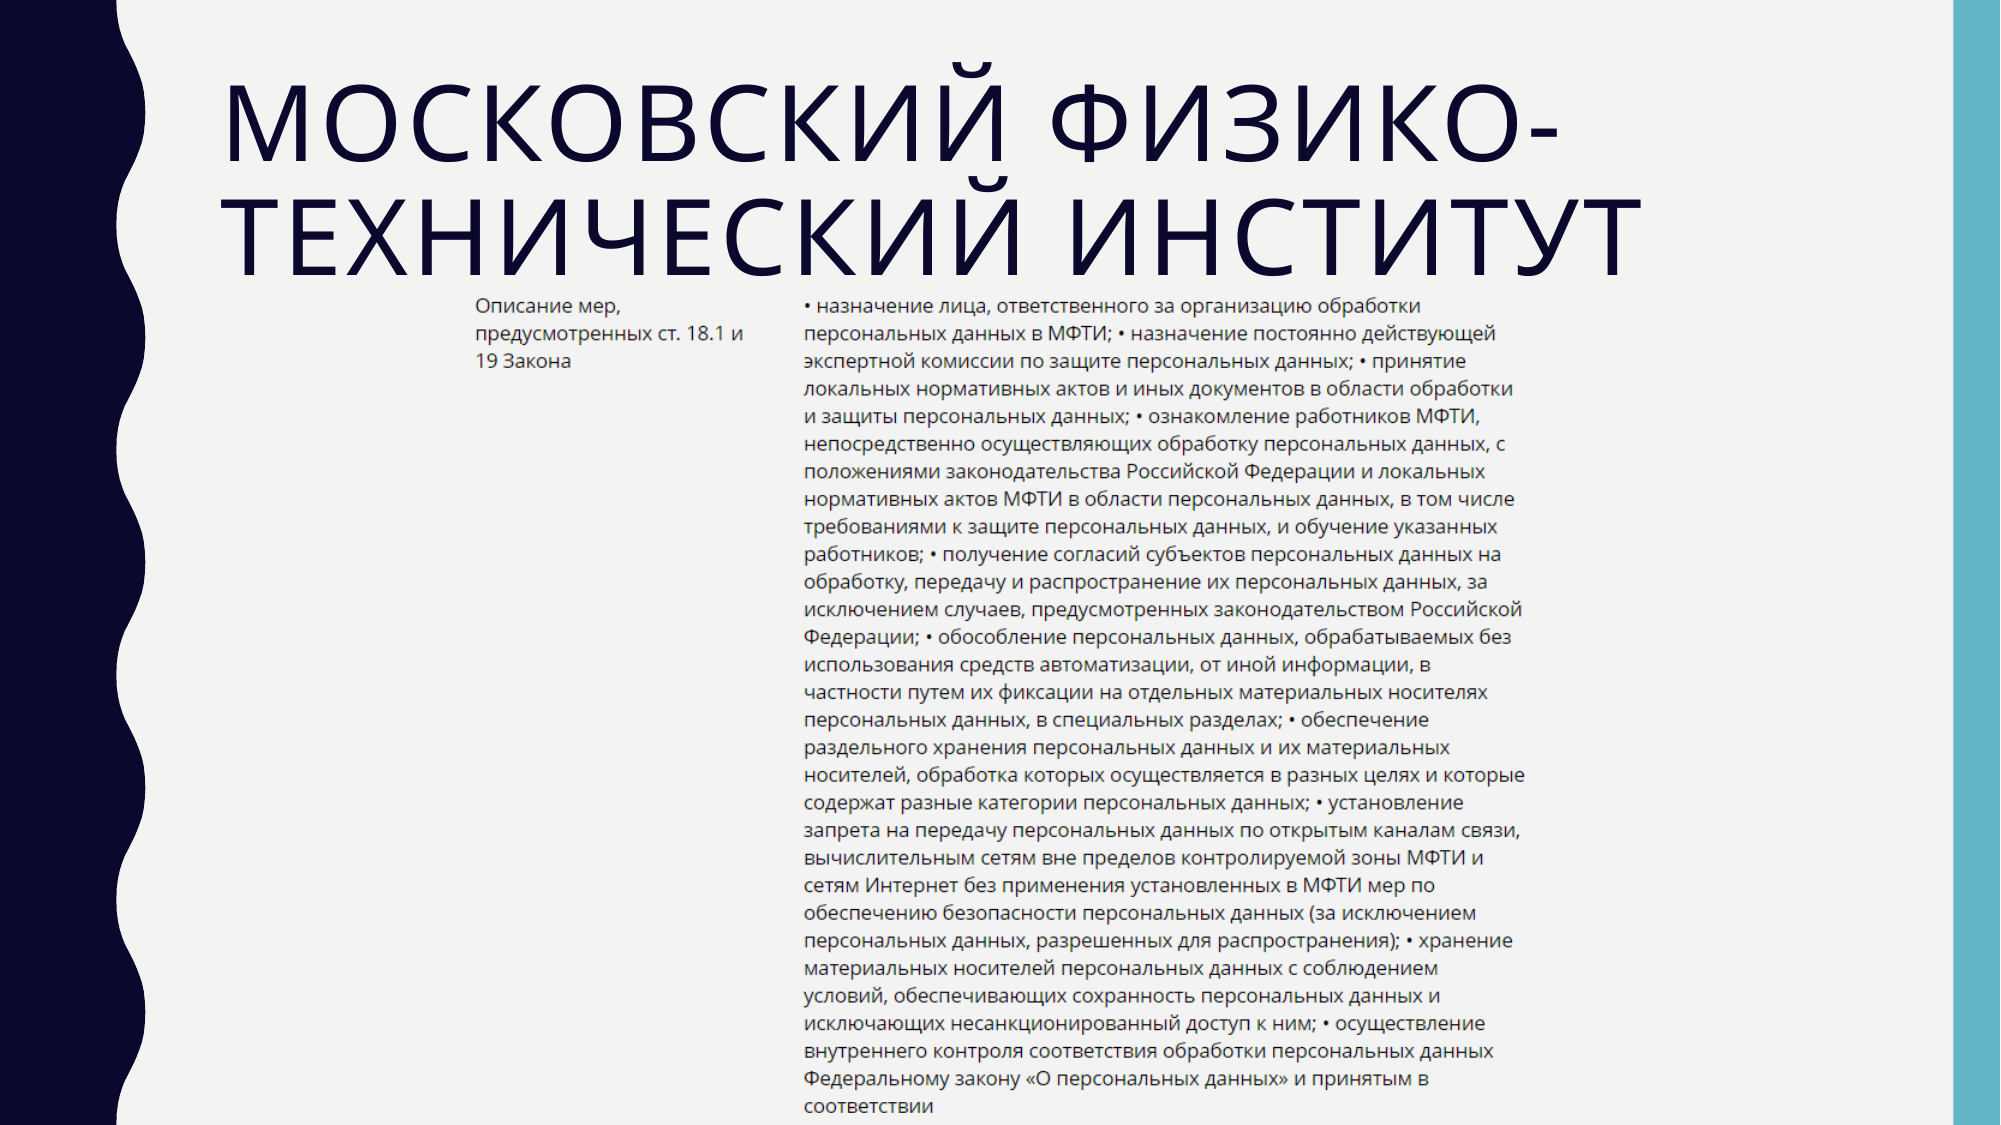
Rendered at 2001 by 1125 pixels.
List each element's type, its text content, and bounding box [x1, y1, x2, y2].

picture [453, 290, 1547, 1125]
title МОСКОВСКИЙ ФИЗИКО-ТЕХНИЧЕСКИЙ ИНСТИТУТ [205, 62, 1875, 308]
